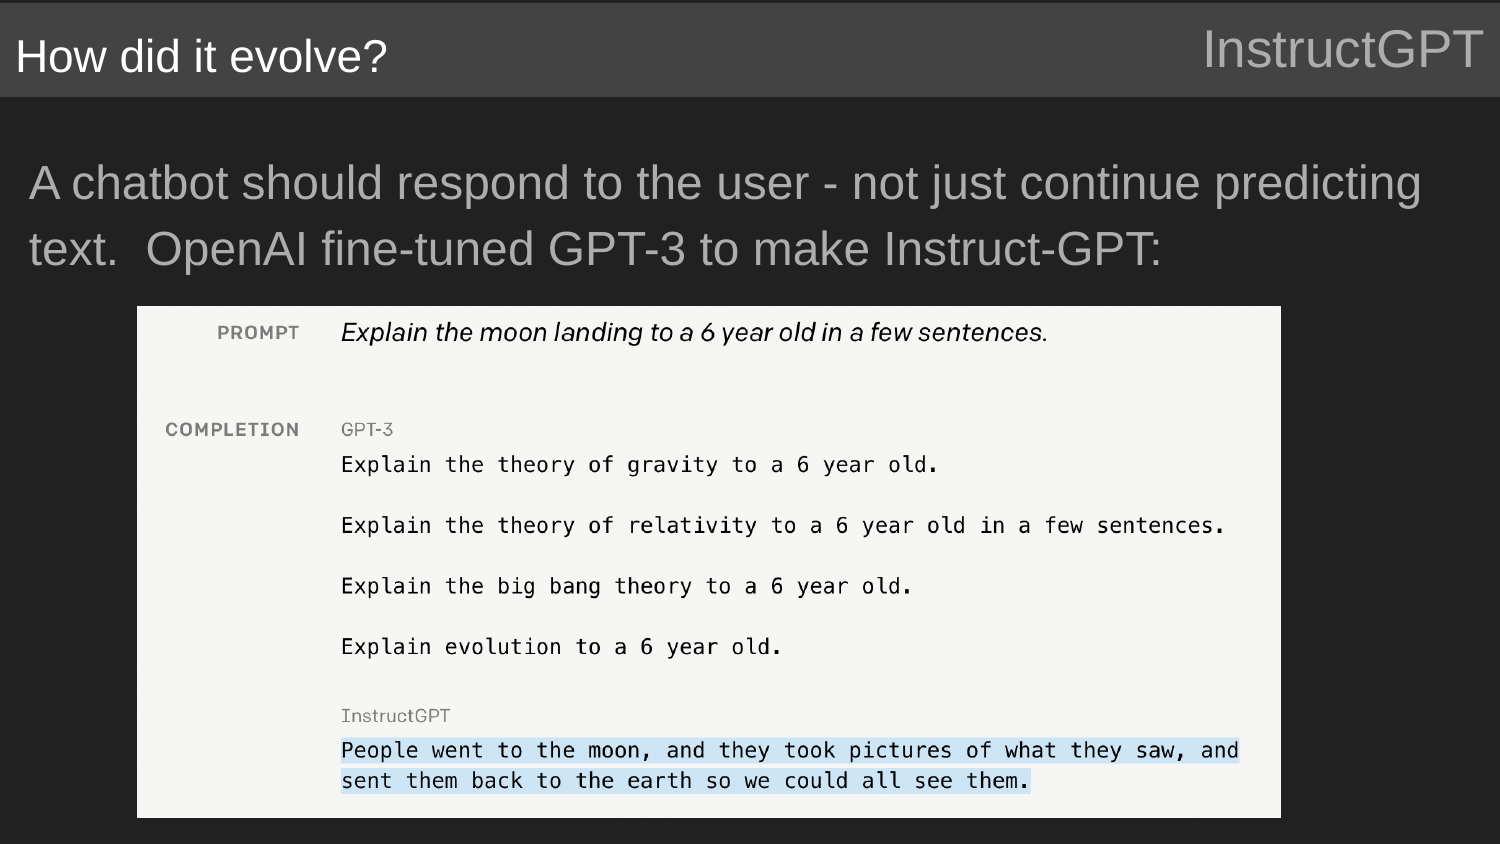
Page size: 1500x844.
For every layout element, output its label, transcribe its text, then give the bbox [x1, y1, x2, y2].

title How did it evolve? [0, 3, 1500, 97]
title InstructGPT [619, 0, 1500, 94]
picture [137, 306, 1281, 818]
text_box A chatbot should respond to the user - not just continue predicting text. OpenAI fine-tuned GPT-3 to make Instruct-GPT: [14, 128, 1445, 291]
